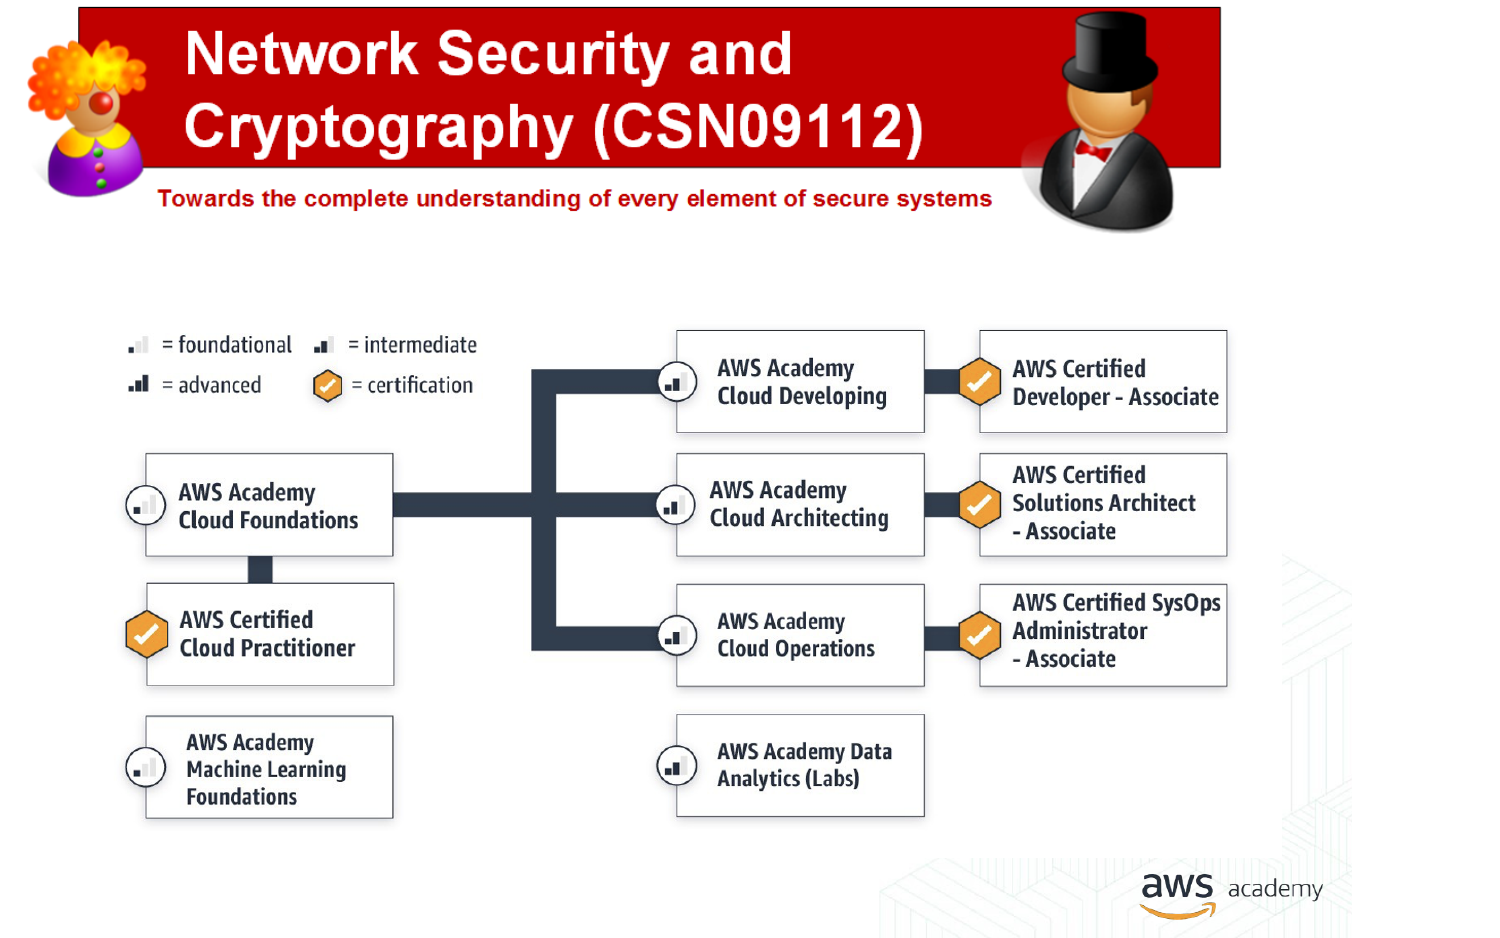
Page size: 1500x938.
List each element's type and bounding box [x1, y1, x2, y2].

picture [75, 286, 1352, 938]
picture [0, 0, 1231, 243]
